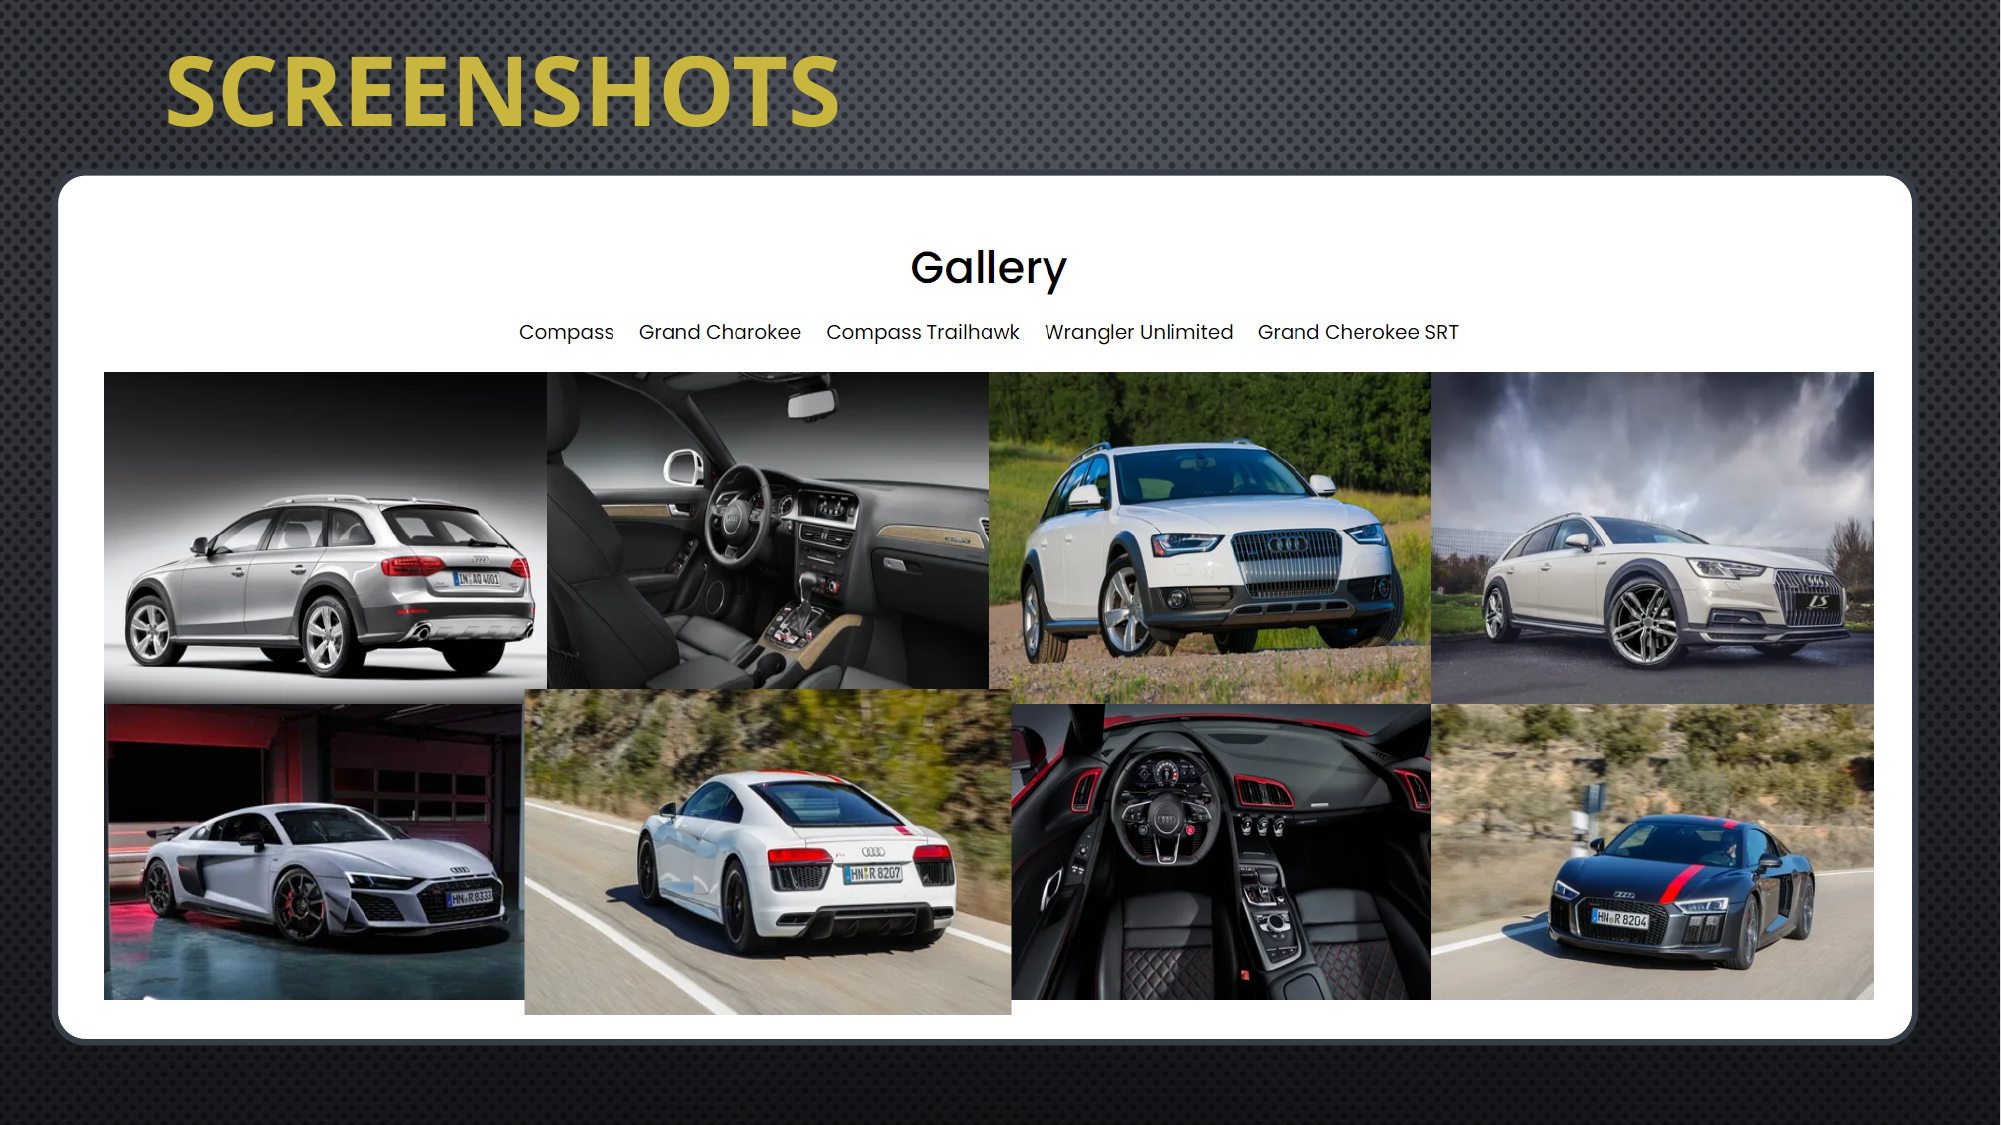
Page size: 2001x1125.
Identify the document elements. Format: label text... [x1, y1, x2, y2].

title SCREENSHOTS [61, 21, 946, 154]
picture [54, 172, 1916, 1043]
